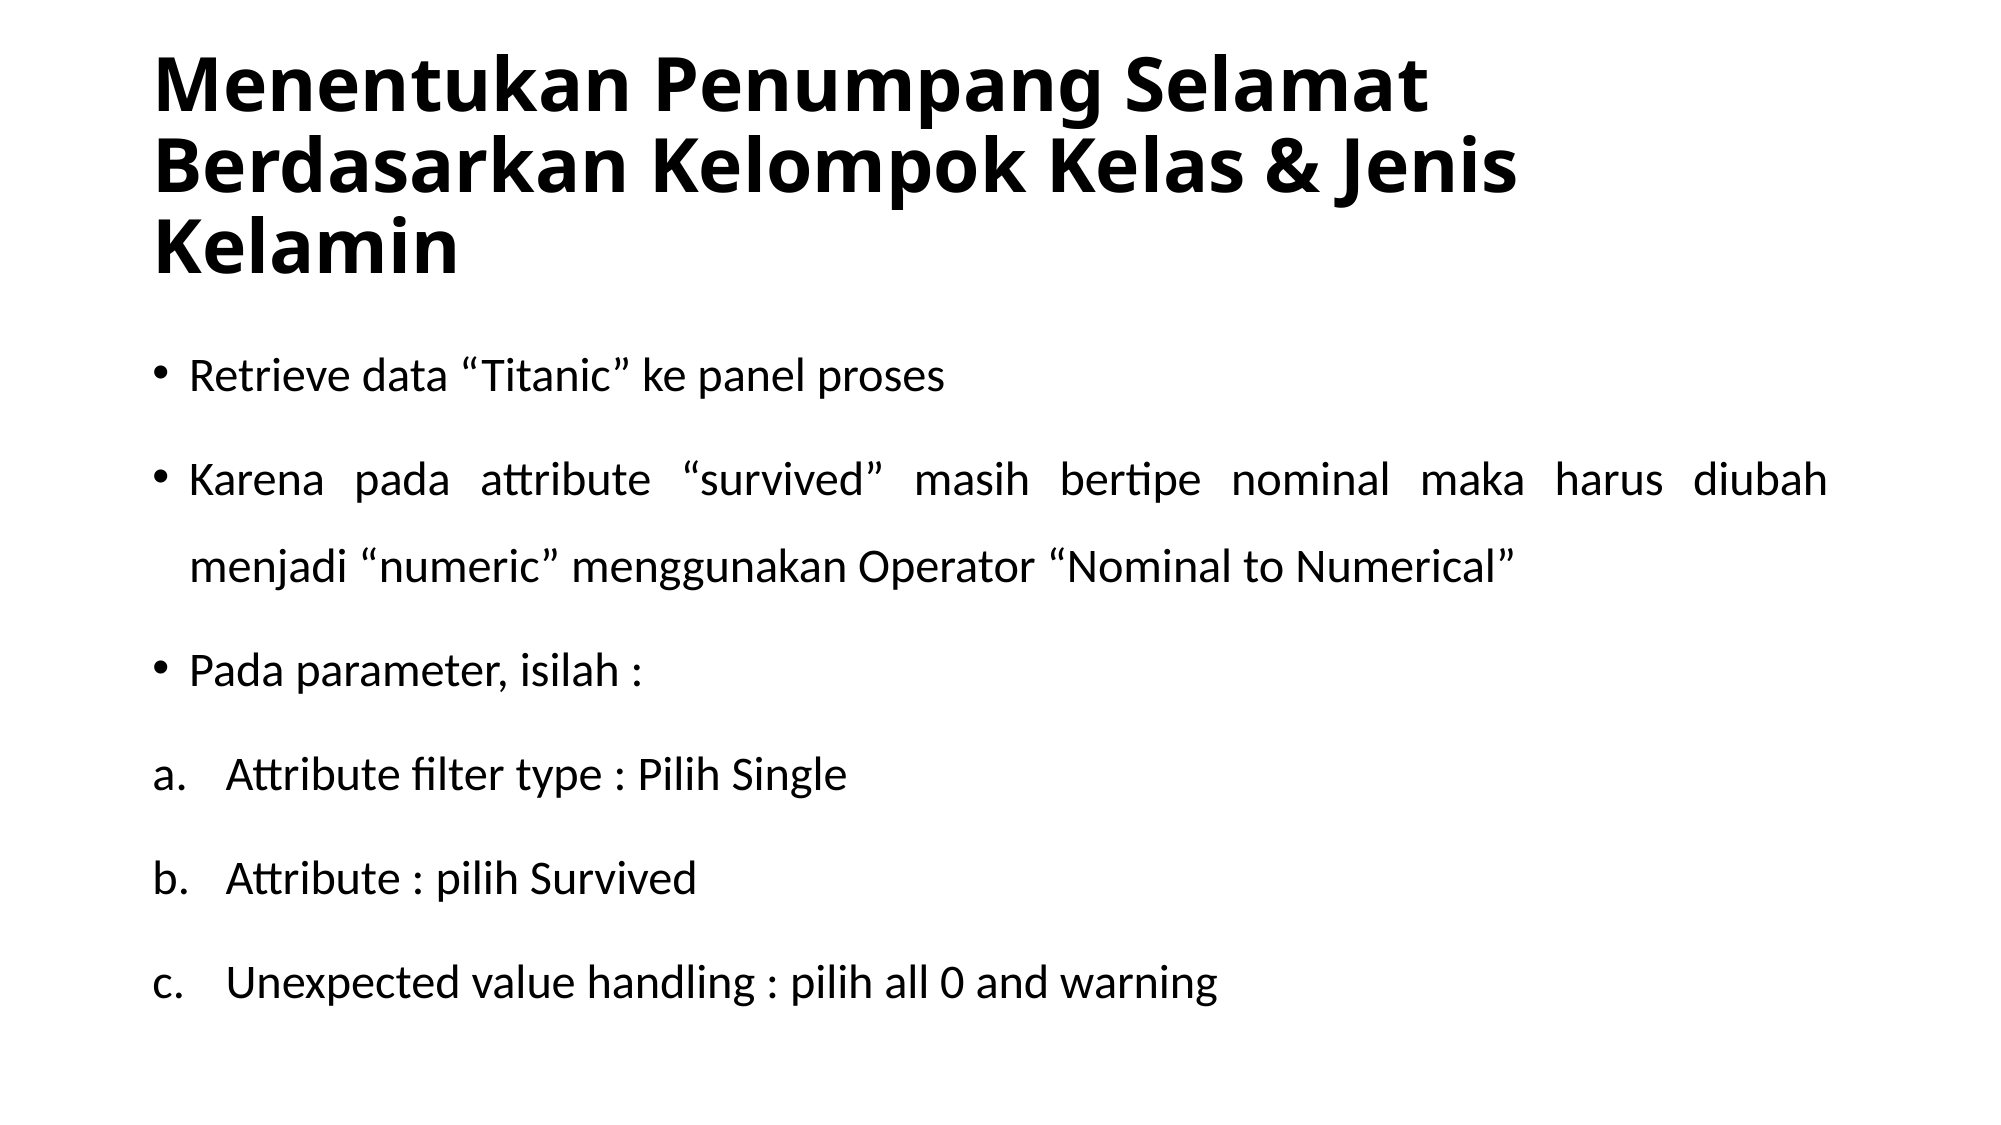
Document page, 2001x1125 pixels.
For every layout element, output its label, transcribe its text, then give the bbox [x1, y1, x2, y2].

title Menentukan Penumpang Selamat Berdasarkan Kelompok Kelas & Jenis Kelamin [137, 59, 1863, 278]
list Retrieve data “Titanic” ke panel proses Karena pada attribute “survived” masih bertipe nominal maka harus diubah menjadi “numeric” menggunakan Operator “Nominal to Numerical” Pada parameter, isilah : Attribute filter type : Pilih Single Attribute : pilih Survived Unexpected value handling : pilih all 0 and warning [137, 306, 1845, 1022]
